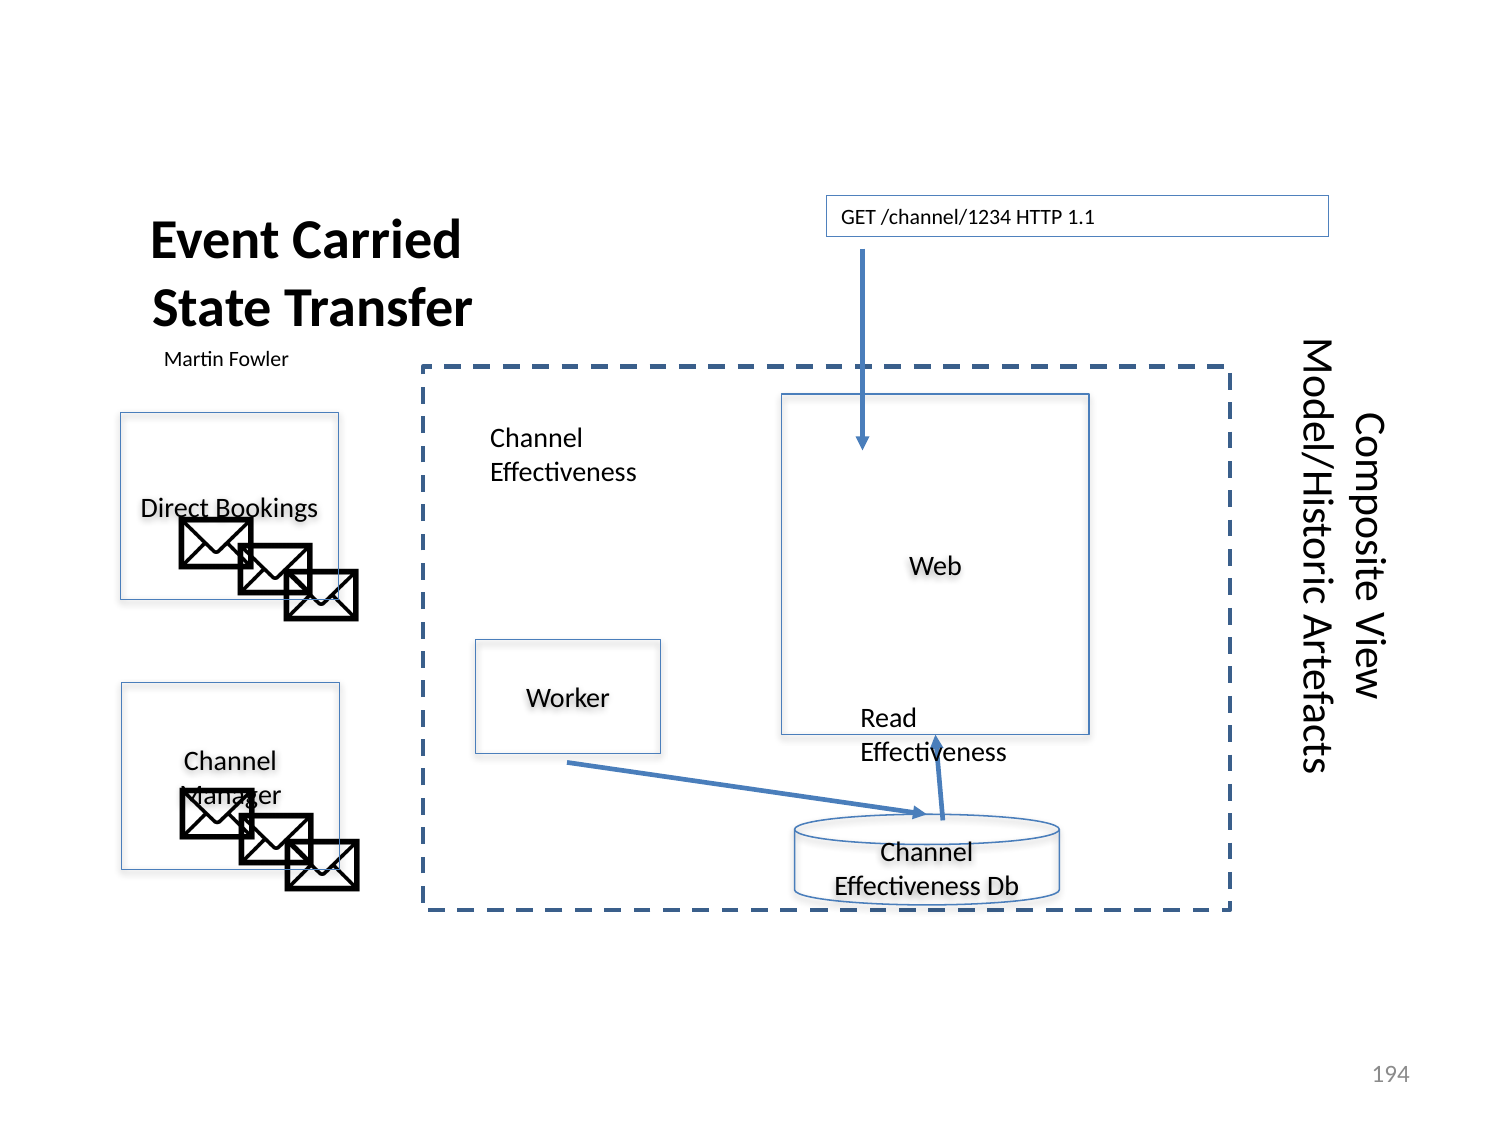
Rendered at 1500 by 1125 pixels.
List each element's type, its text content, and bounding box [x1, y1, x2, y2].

text_box Direct Bookings [120, 412, 339, 600]
text_box Worker [475, 639, 661, 754]
slide_number 194 [1074, 1042, 1425, 1103]
picture [171, 498, 366, 640]
text_box Martin Fowler [106, 337, 304, 379]
text_box Channel Manager [121, 682, 340, 870]
text_box [865, 364, 1232, 912]
text_box Channel Effectiveness Db [793, 813, 1061, 906]
text_box Event Carried State Transfer [106, 195, 520, 346]
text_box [935, 734, 944, 821]
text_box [566, 762, 928, 845]
text_box Channel Effectiveness [475, 412, 719, 495]
text_box Web [781, 393, 1090, 735]
text_box [421, 364, 858, 912]
text_box Read Effectiveness [845, 692, 1060, 775]
text_box Composite View Model/Historic Artefacts [1287, 283, 1408, 829]
text_box GET /channel/1234 HTTP 1.1 [826, 195, 1329, 237]
picture [172, 768, 367, 911]
